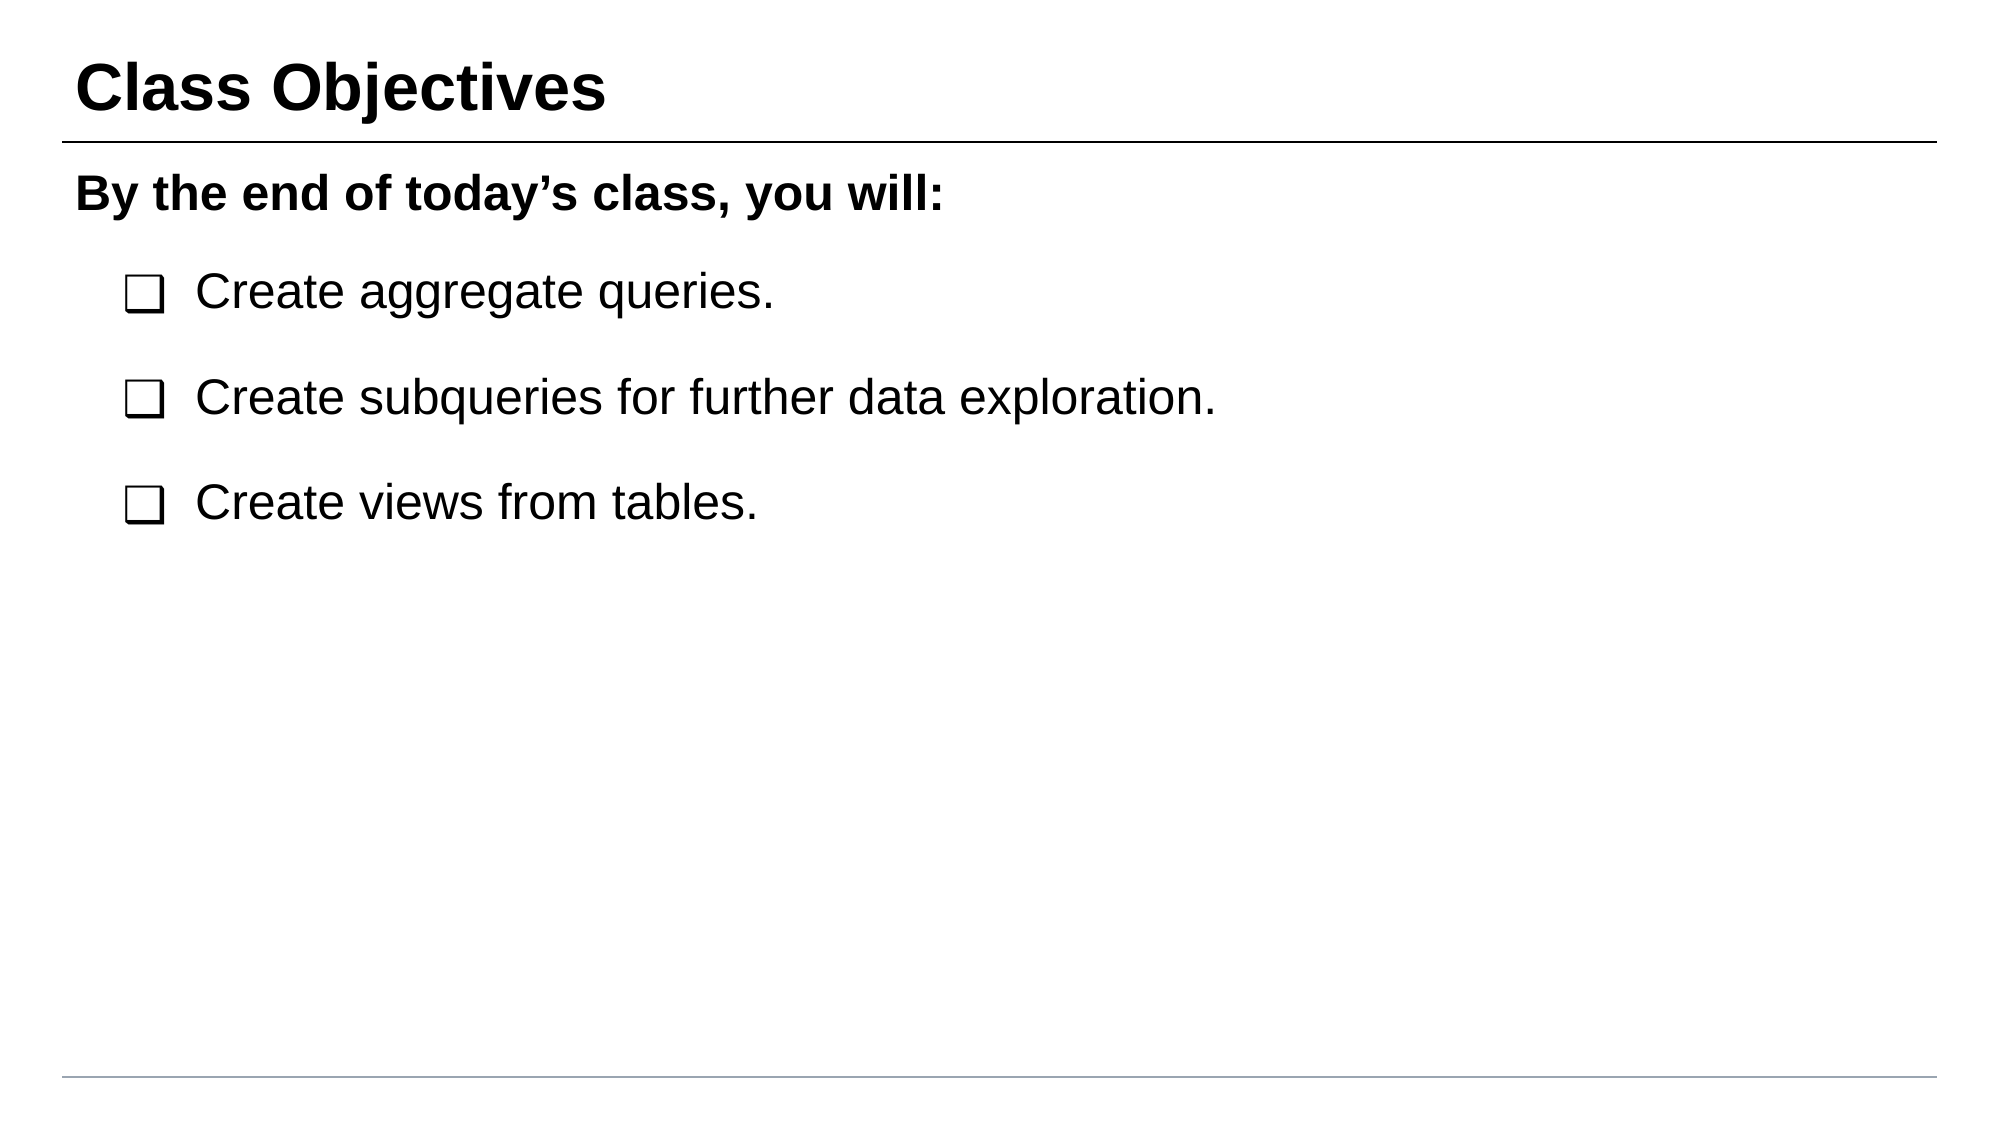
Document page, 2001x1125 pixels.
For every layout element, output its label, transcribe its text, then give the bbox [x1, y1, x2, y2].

list Create aggregate queries. Create subqueries for further data exploration. Create views from tables. [39, 289, 1922, 986]
title Class Objectives [0, 49, 2000, 129]
subtitle By the end of today’s class, you will: [0, 145, 2000, 289]
